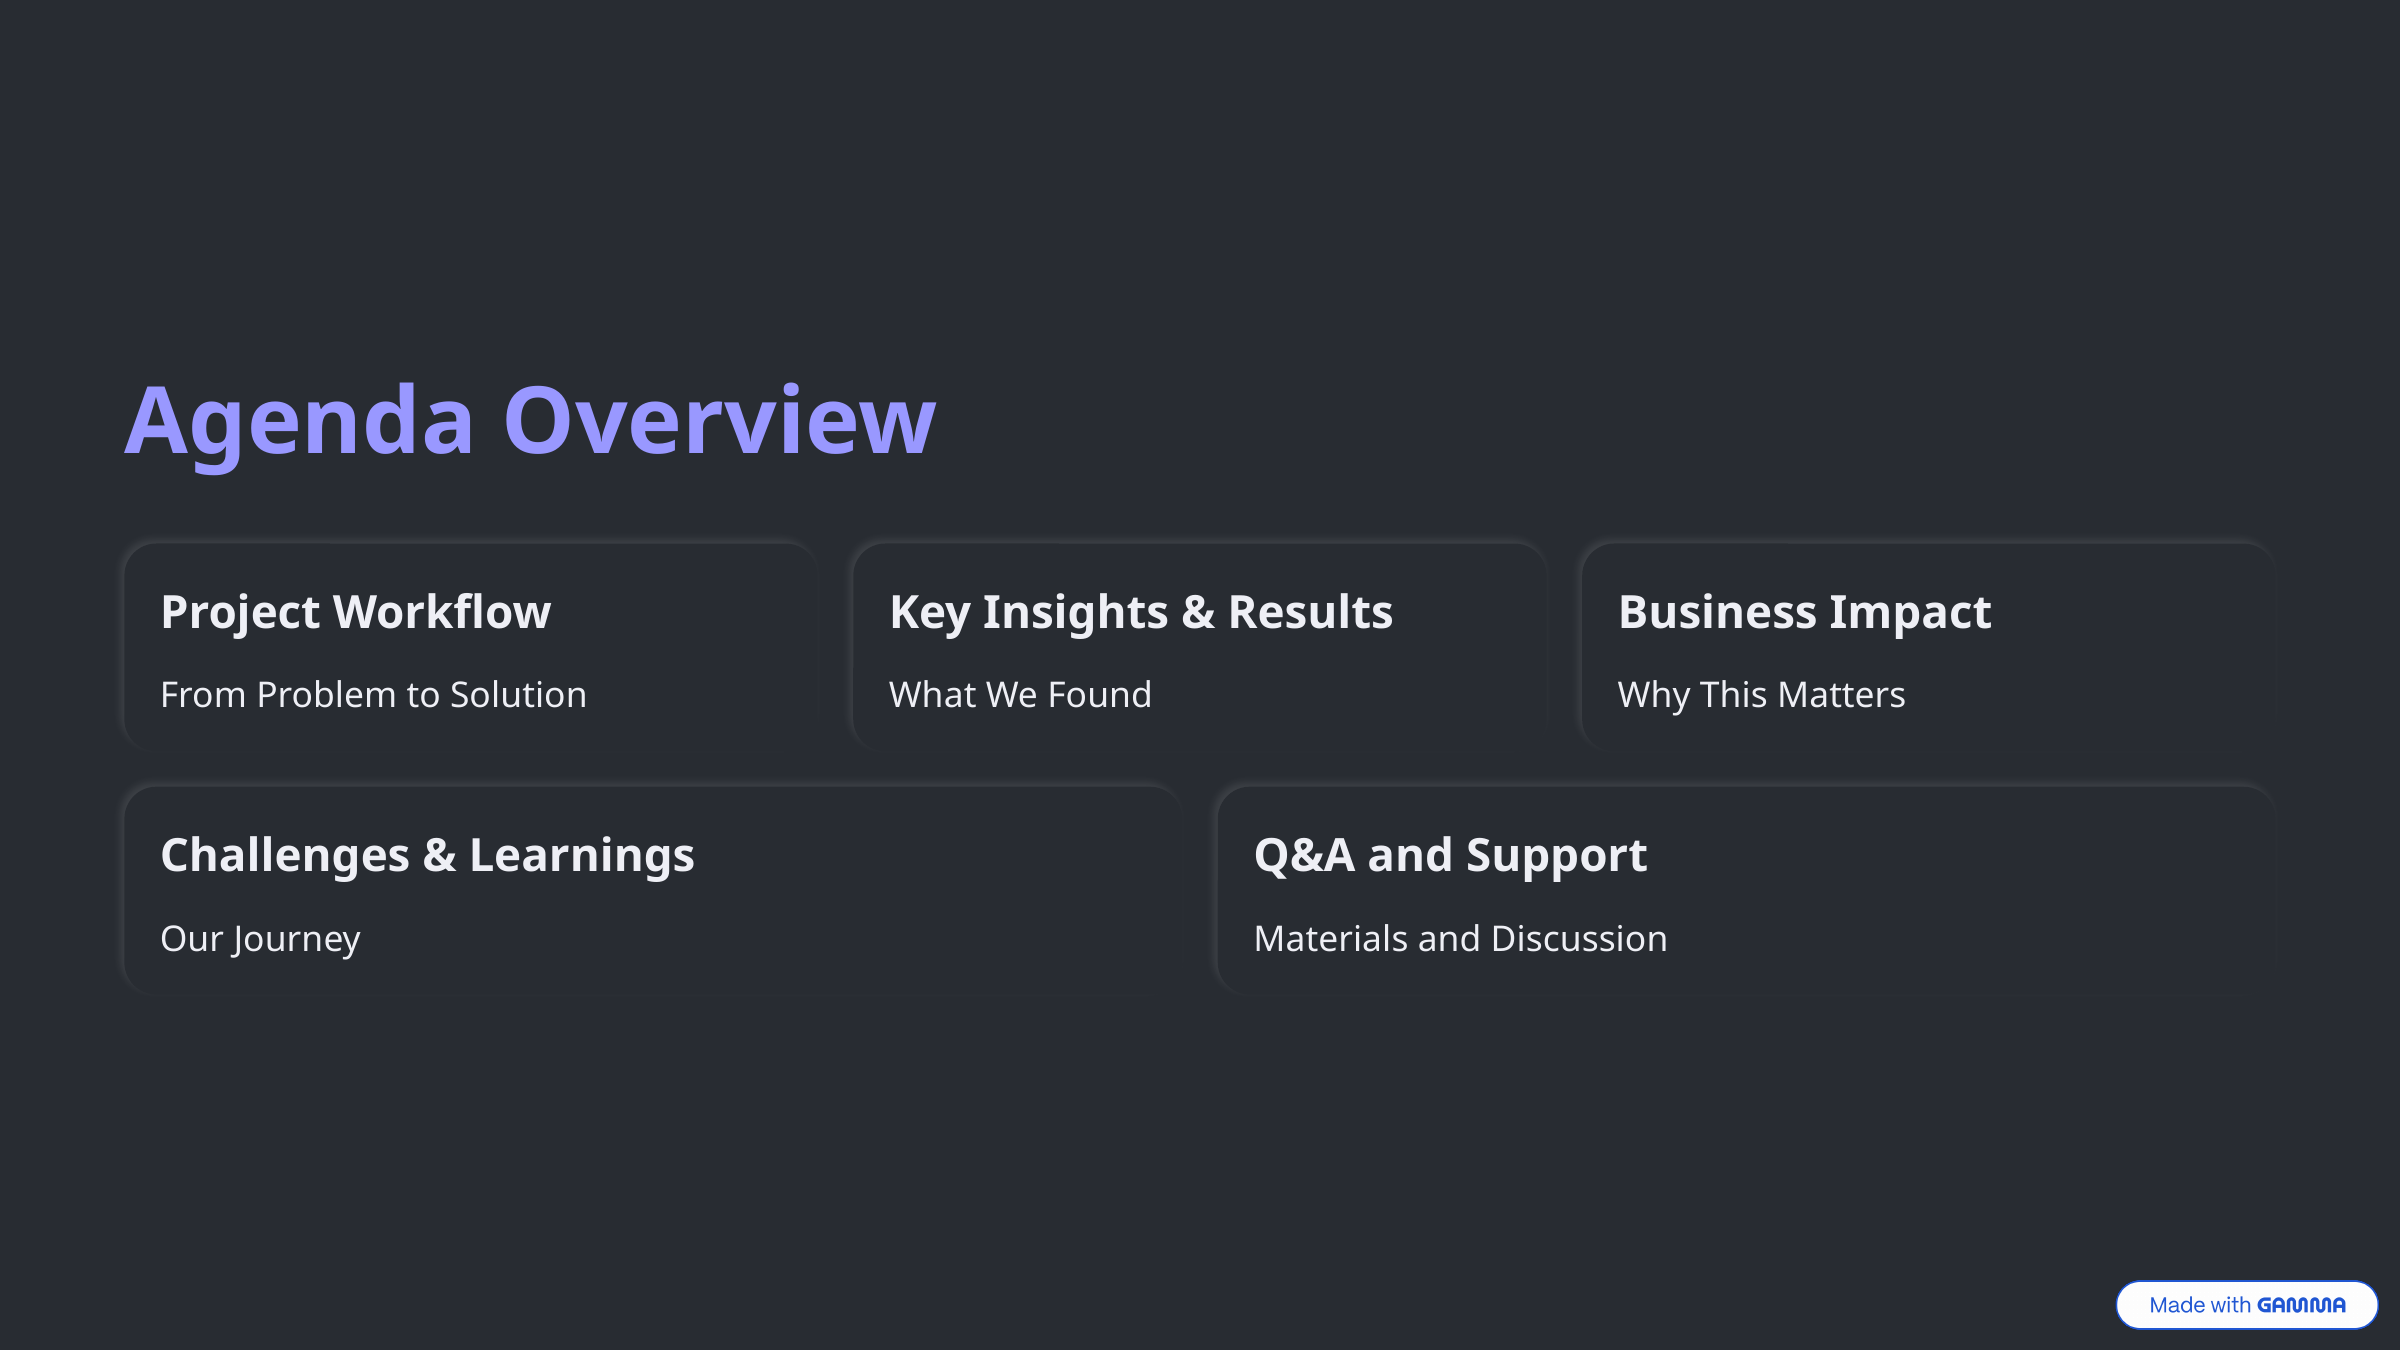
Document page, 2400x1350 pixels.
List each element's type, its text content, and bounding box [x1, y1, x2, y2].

picture [2106, 1271, 2389, 1339]
text_box [1582, 543, 2276, 752]
text_box What We Found [888, 658, 1512, 716]
text_box Business Impact [1617, 579, 2086, 638]
text_box Project Workflow [159, 579, 628, 638]
text_box Challenges & Learnings [159, 822, 646, 881]
text_box Our Journey [159, 902, 1147, 959]
text_box Why This Matters [1617, 658, 2240, 716]
text_box [124, 786, 1183, 995]
text_box Agenda Overview [124, 355, 1060, 473]
text_box [853, 543, 1547, 752]
text_box Materials and Discussion [1253, 902, 2241, 959]
text_box Key Insights & Results [888, 579, 1357, 638]
text_box From Problem to Solution [159, 658, 783, 716]
text_box [1217, 786, 2276, 995]
text_box [124, 543, 818, 752]
text_box Q&A and Support [1253, 822, 1721, 881]
